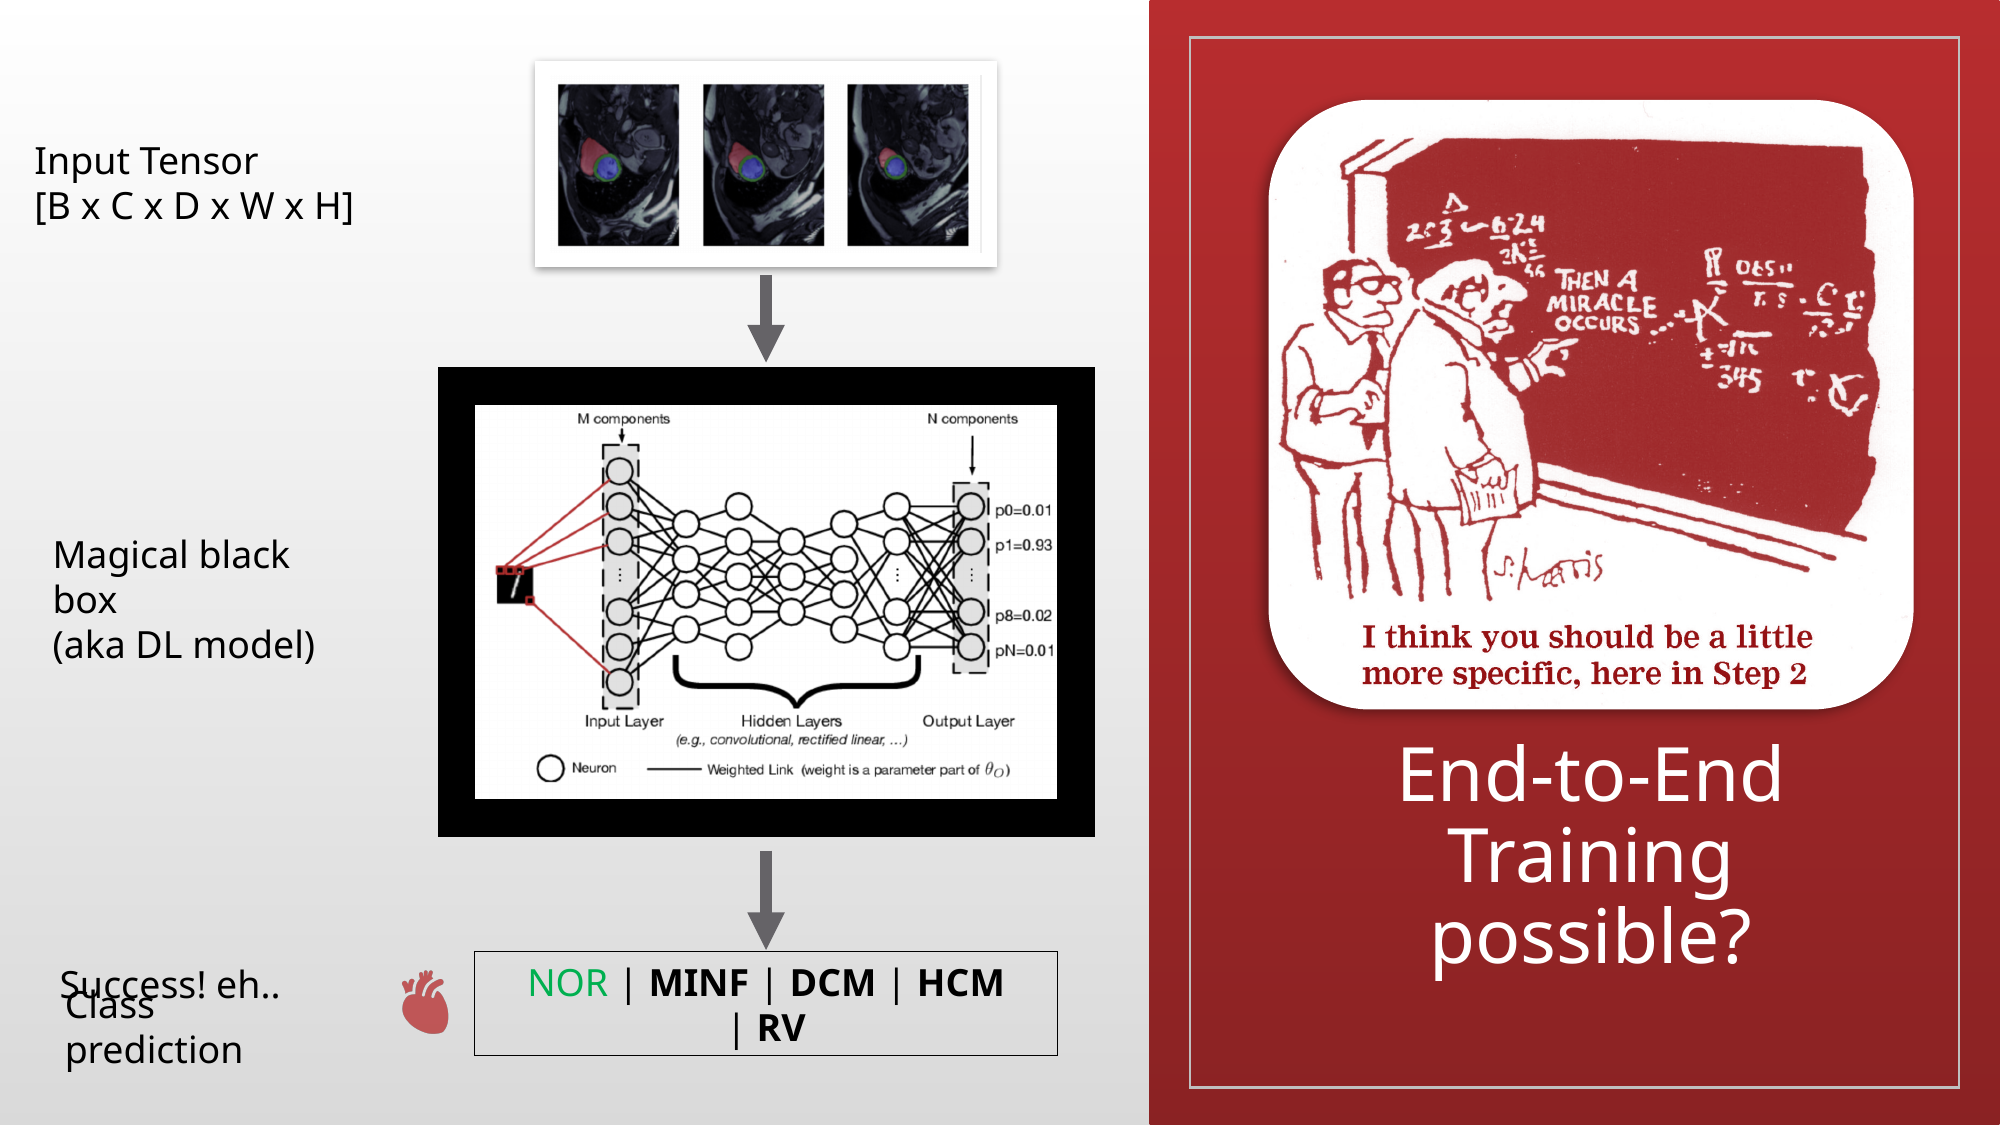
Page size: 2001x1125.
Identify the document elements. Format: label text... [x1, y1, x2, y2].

picture [387, 964, 463, 1040]
picture [1268, 99, 1914, 710]
text_box Magical black box (aka DL model) [37, 524, 361, 674]
text_box Input Tensor [B x C x D x W x H] [19, 129, 370, 235]
picture [550, 0, 980, 380]
picture [474, 404, 1058, 800]
text_box Class prediction [49, 973, 350, 1078]
text_box NOR | MINF | DCM | HCM | RV [474, 951, 1058, 1056]
text_box Success! eh.. [44, 953, 306, 1013]
title End-to-End Training possible? [1268, 710, 1914, 988]
